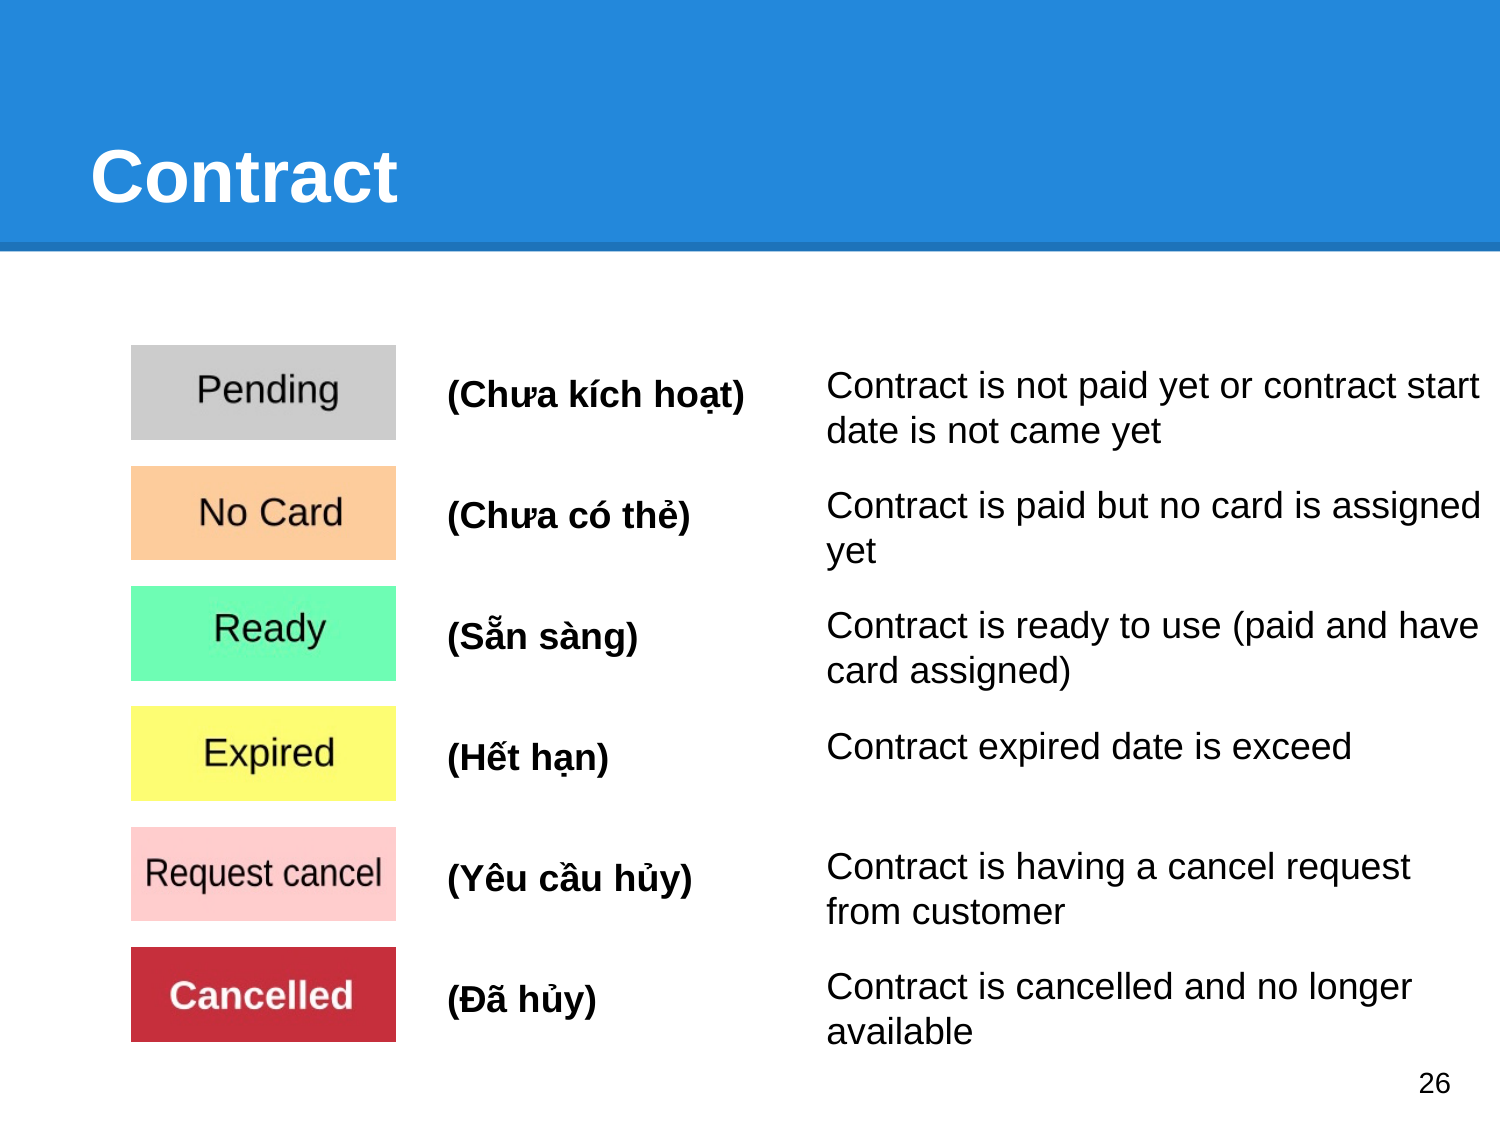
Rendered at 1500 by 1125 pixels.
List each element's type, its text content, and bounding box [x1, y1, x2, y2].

picture [131, 586, 396, 681]
text_box Contract expired date is exceed [811, 706, 1500, 801]
text_box (Chưa có thẻ) [432, 466, 775, 560]
title Contract [75, 45, 1425, 233]
text_box (Sẵn sàng) [432, 587, 775, 681]
text_box (Chưa kích hoạt) [432, 345, 775, 439]
text_box Contract is paid but no card is assigned yet [811, 466, 1500, 560]
picture [131, 706, 396, 801]
text_box Contract is ready to use (paid and have card assigned) [811, 586, 1500, 681]
text_box Contract is not paid yet or contract start date is not came yet [811, 345, 1500, 440]
text_box (Đã hủy) [432, 950, 775, 1045]
text_box Contract is having a cancel request from customer [811, 827, 1500, 921]
picture [131, 465, 396, 561]
text_box Contract is cancelled and no longer available [811, 947, 1500, 1042]
picture [131, 947, 396, 1042]
picture [131, 345, 396, 440]
picture [131, 826, 396, 922]
slide_number 26 [1403, 1038, 1494, 1125]
text_box (Yêu cầu hủy) [432, 829, 775, 924]
text_box (Hết hạn) [432, 708, 775, 803]
